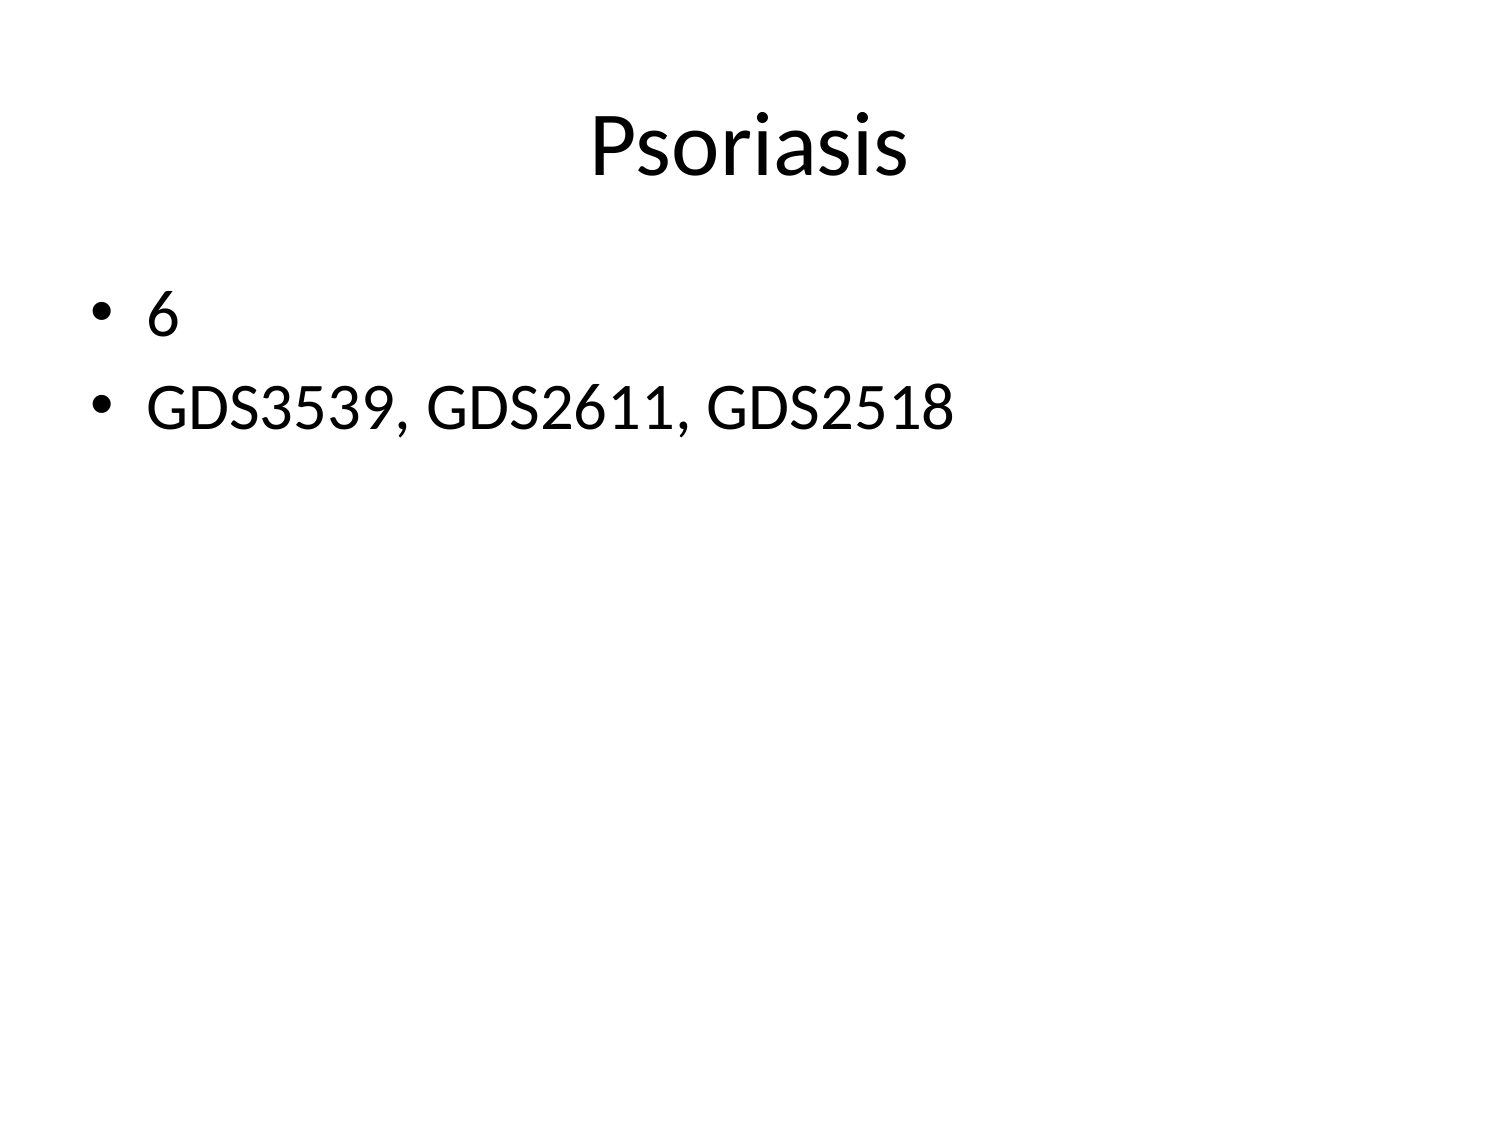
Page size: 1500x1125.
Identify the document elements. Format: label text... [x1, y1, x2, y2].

title Psoriasis [75, 45, 1425, 233]
list 6 GDS3539, GDS2611, GDS2518 [75, 262, 1425, 1005]
